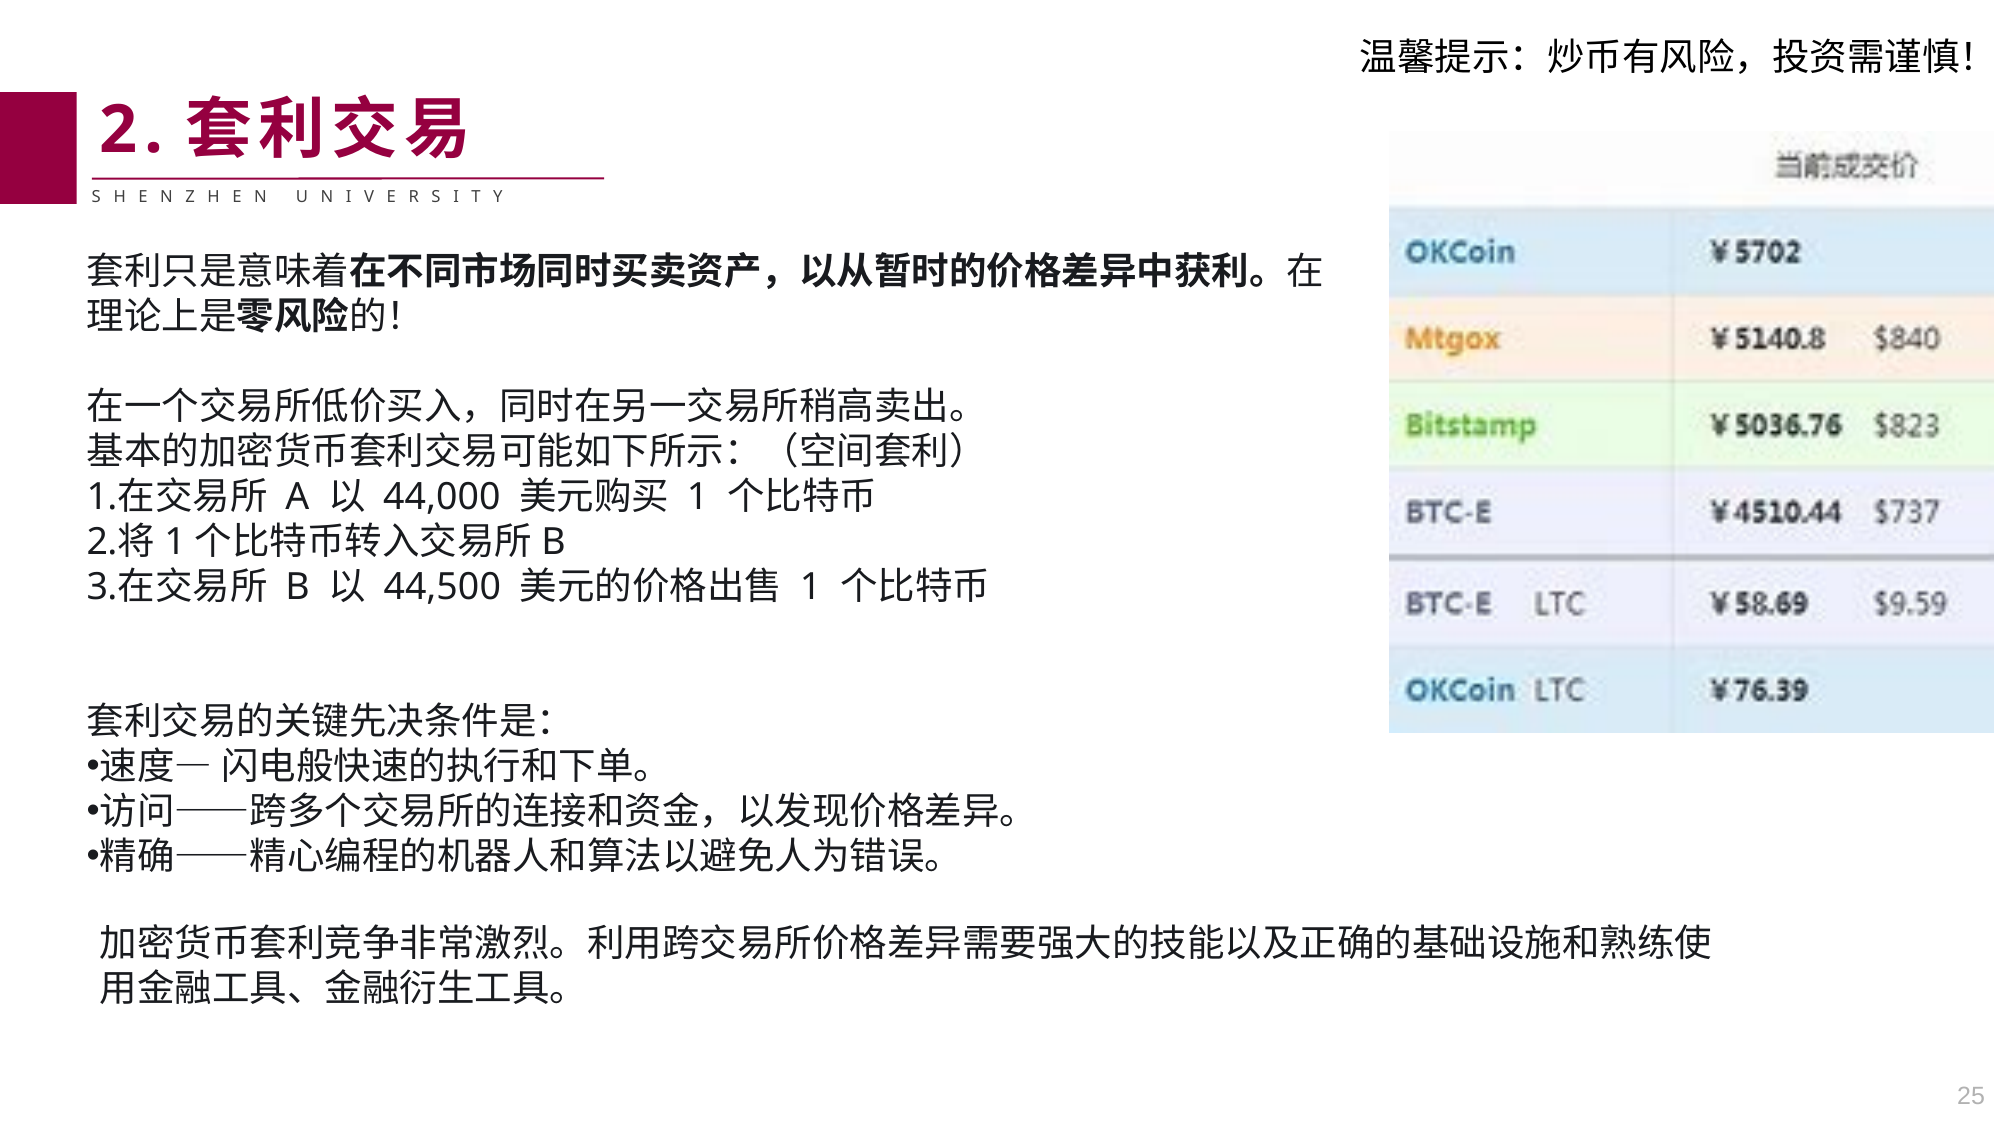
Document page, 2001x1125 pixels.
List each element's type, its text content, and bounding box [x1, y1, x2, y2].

text_box 2.套利交易 [84, 78, 1825, 174]
text_box 温馨提示：炒币有风险，投资需谨慎！ [1345, 25, 2000, 86]
slide_number 25 [1550, 1065, 2000, 1125]
text_box 加密货币套利竞争非常激烈。利用跨交易所价格差异需要强大的技能以及正确的基础设施和熟练使用金融工具、金融衍生工具。 [84, 911, 1759, 1016]
text_box 套利只是意味着在不同市场同时买卖资产，以从暂时的价格差异中获利。在理论上是零风险的！ 在一个交易所低价买入，同时在另一交易所稍高卖出。 基本的加密货币套利交易可能如下所示：（空间套利） 在交易所 A 以 44,000 美元购买 1 个比特币 将1个比特币转入交易所B 在交易所 B 以 44,500 美元的价格出售 1 个比特币 套利交易的关键先决条件是： 速度— 闪电般快速的执行和下单。 访问——跨多个交易所的连接和资金，以发现价格差异。 精确——精心编程的机器人和算法以避免人为错误。 [71, 239, 1377, 885]
picture [1388, 130, 1994, 733]
